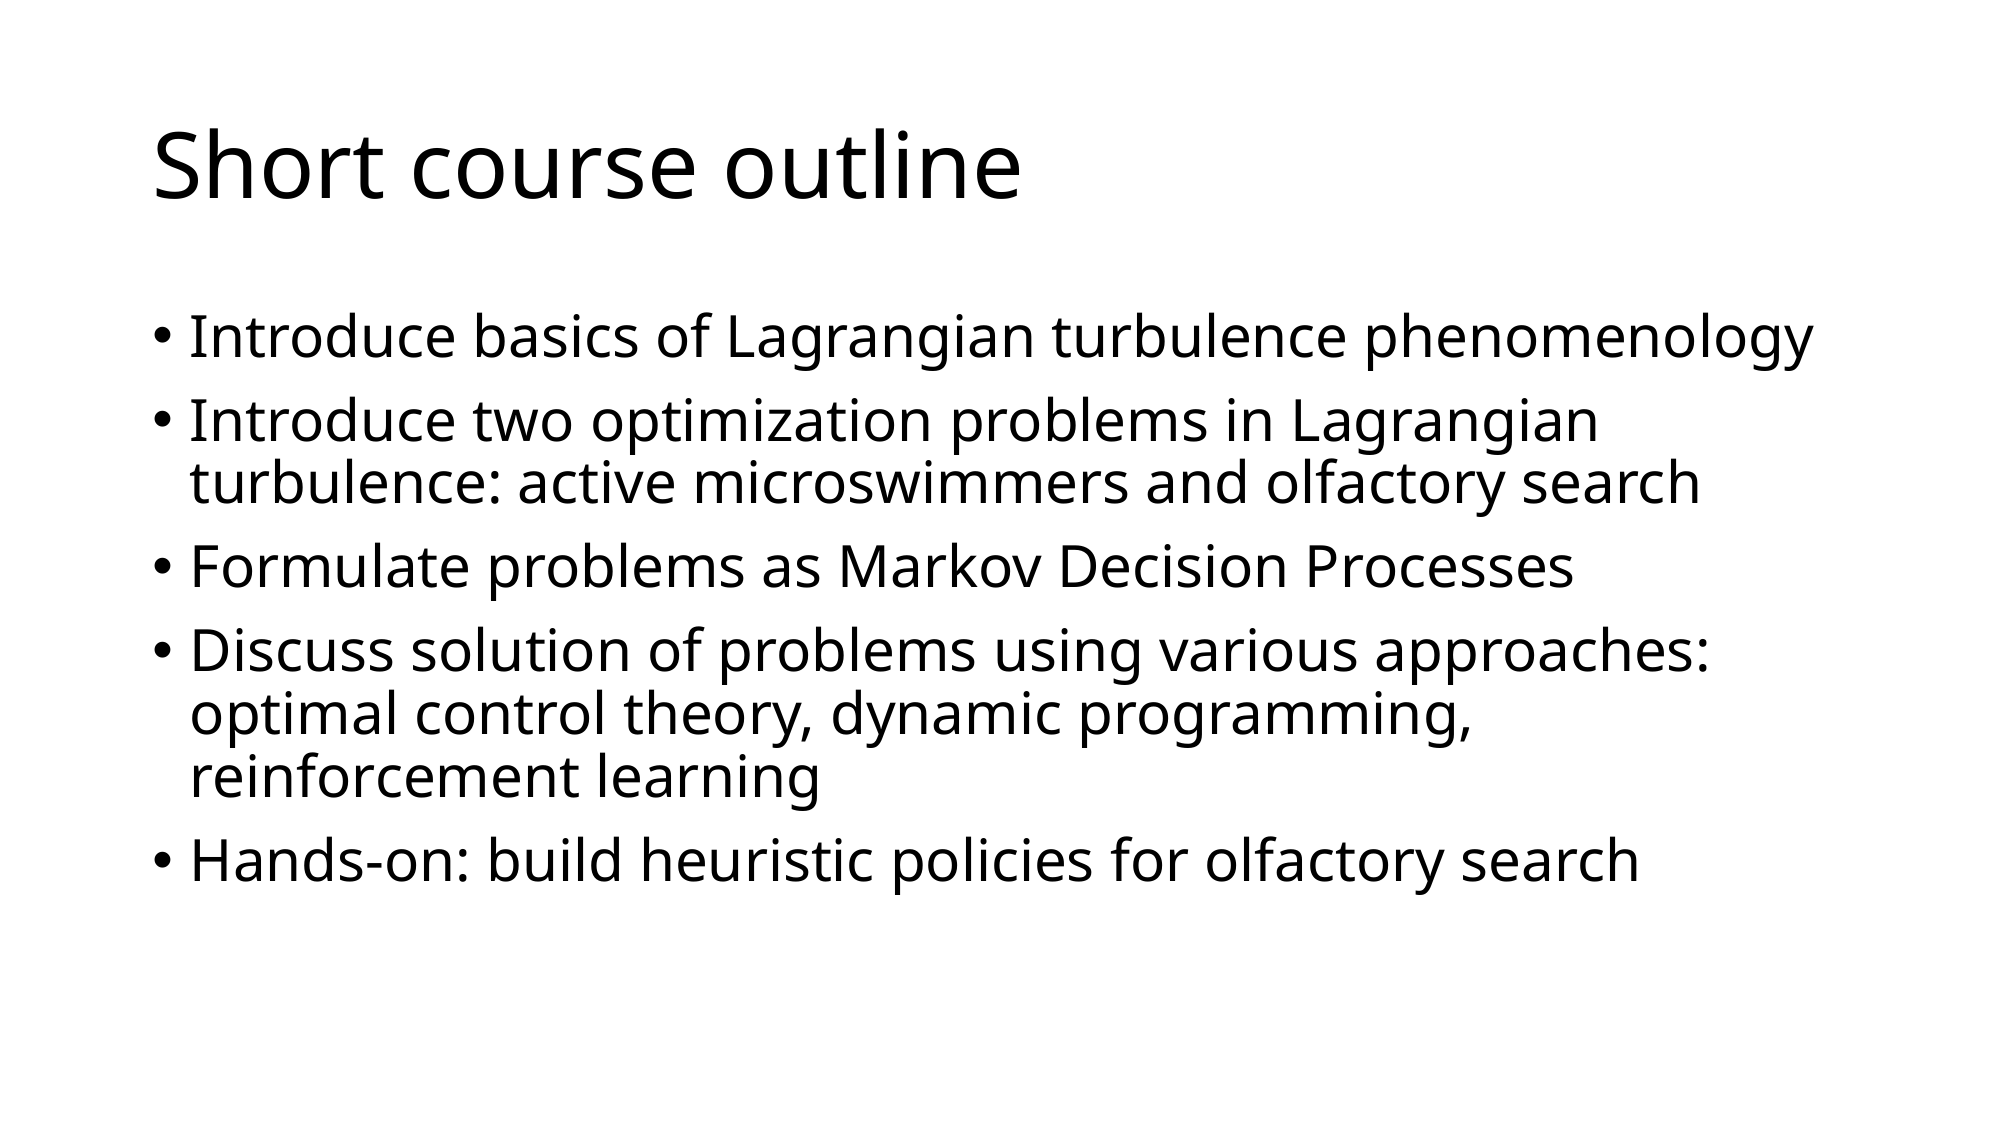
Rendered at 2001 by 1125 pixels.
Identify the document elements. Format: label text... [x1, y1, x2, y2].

list Introduce basics of Lagrangian turbulence phenomenology Introduce two optimization problems in Lagrangian turbulence: active microswimmers and olfactory search Formulate problems as Markov Decision Processes Discuss solution of problems using various approaches: optimal control theory, dynamic programming, reinforcement learning Hands-on: build heuristic policies for olfactory search [137, 299, 1863, 1014]
title Short course outline [137, 59, 1863, 278]
